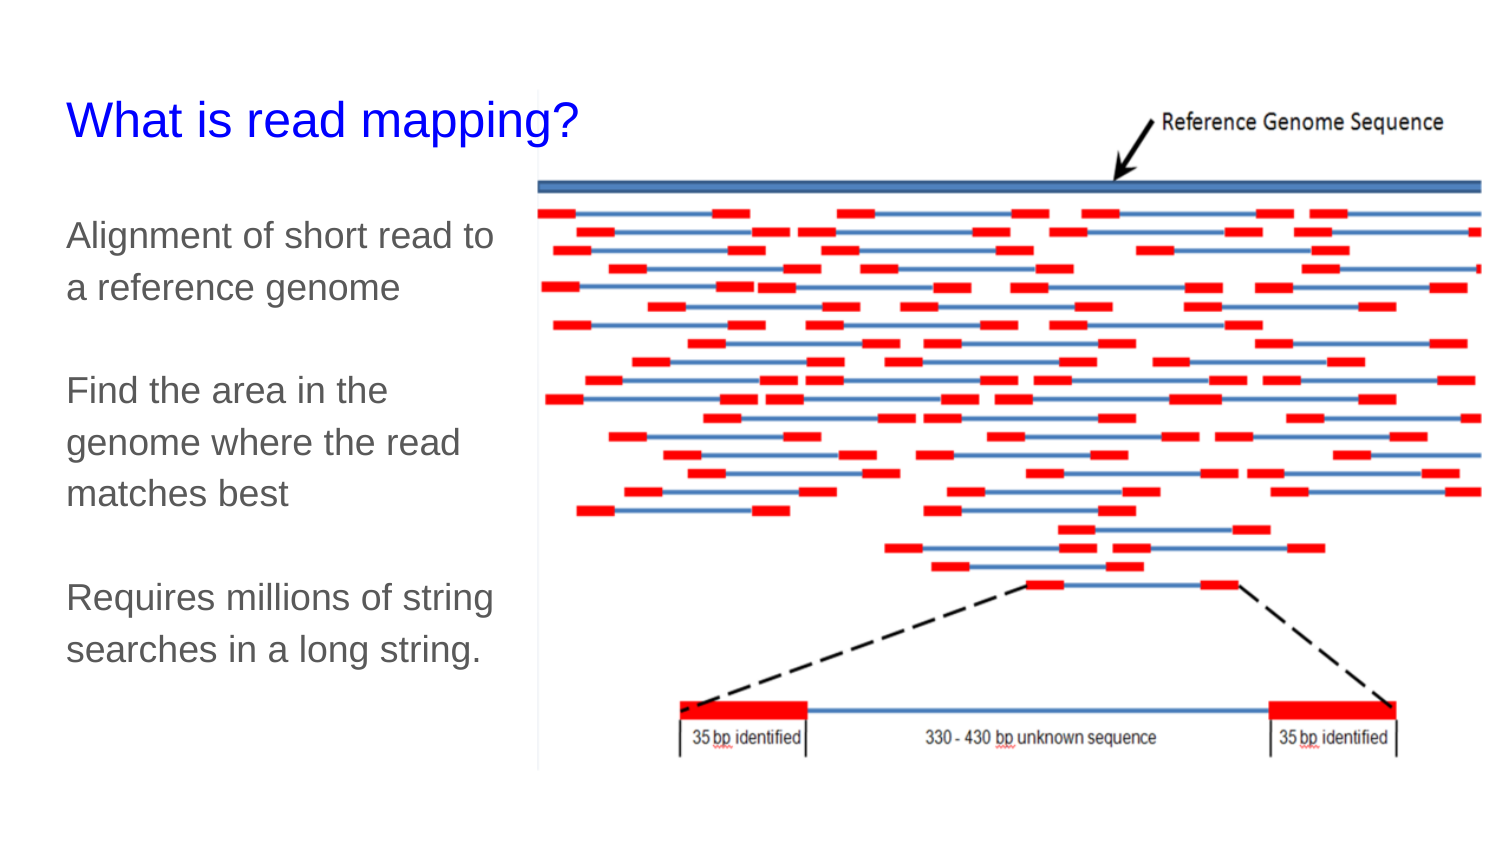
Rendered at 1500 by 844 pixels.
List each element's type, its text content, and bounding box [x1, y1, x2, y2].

picture [537, 89, 1482, 771]
title What is read mapping? [51, 72, 1449, 167]
list Alignment of short read to a reference genome Find the area in the genome where the read matches best Requires millions of string searches in a long string. [51, 189, 532, 750]
